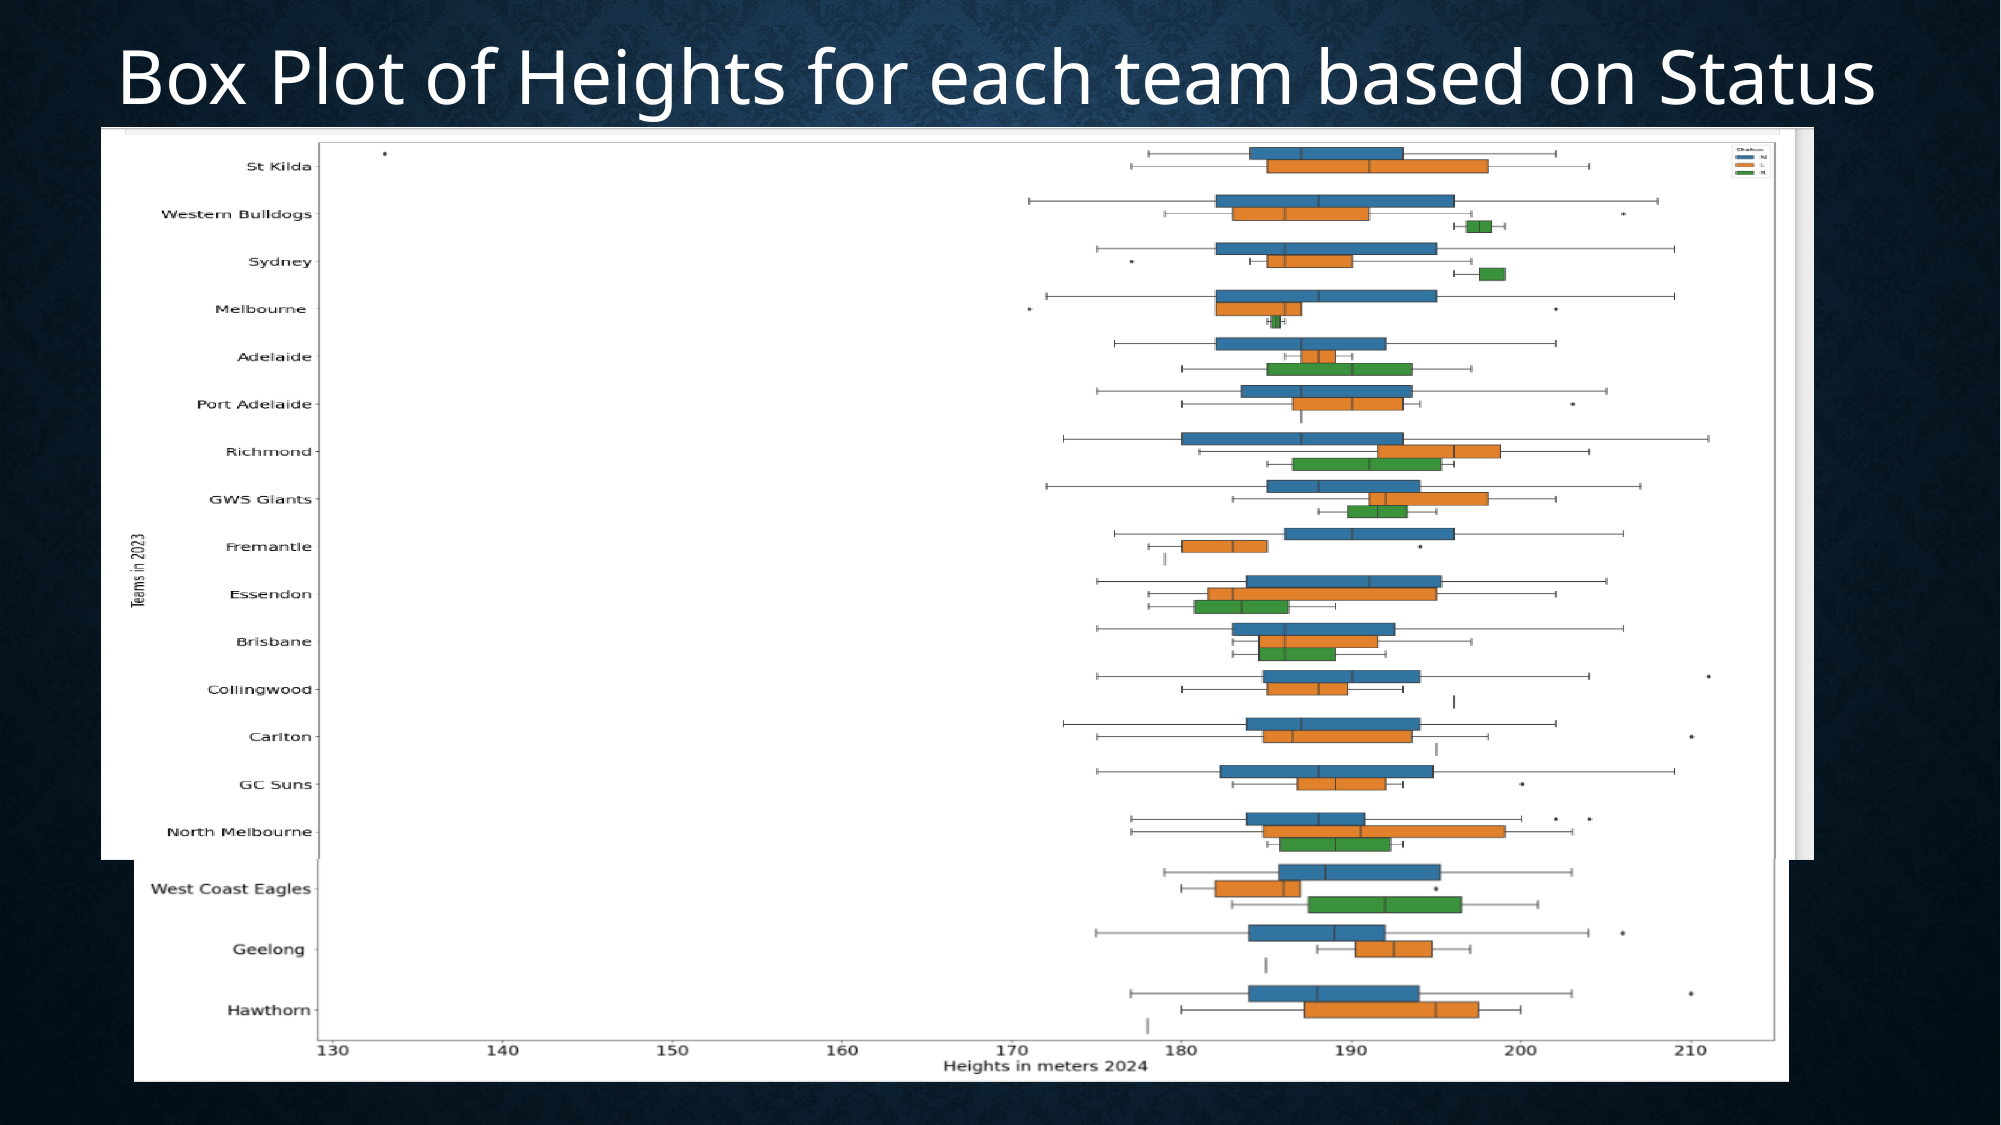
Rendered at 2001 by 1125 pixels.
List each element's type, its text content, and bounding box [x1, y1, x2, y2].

text_box Box Plot of Heights for each team based on Status [101, 21, 1934, 127]
picture [100, 127, 1815, 1082]
